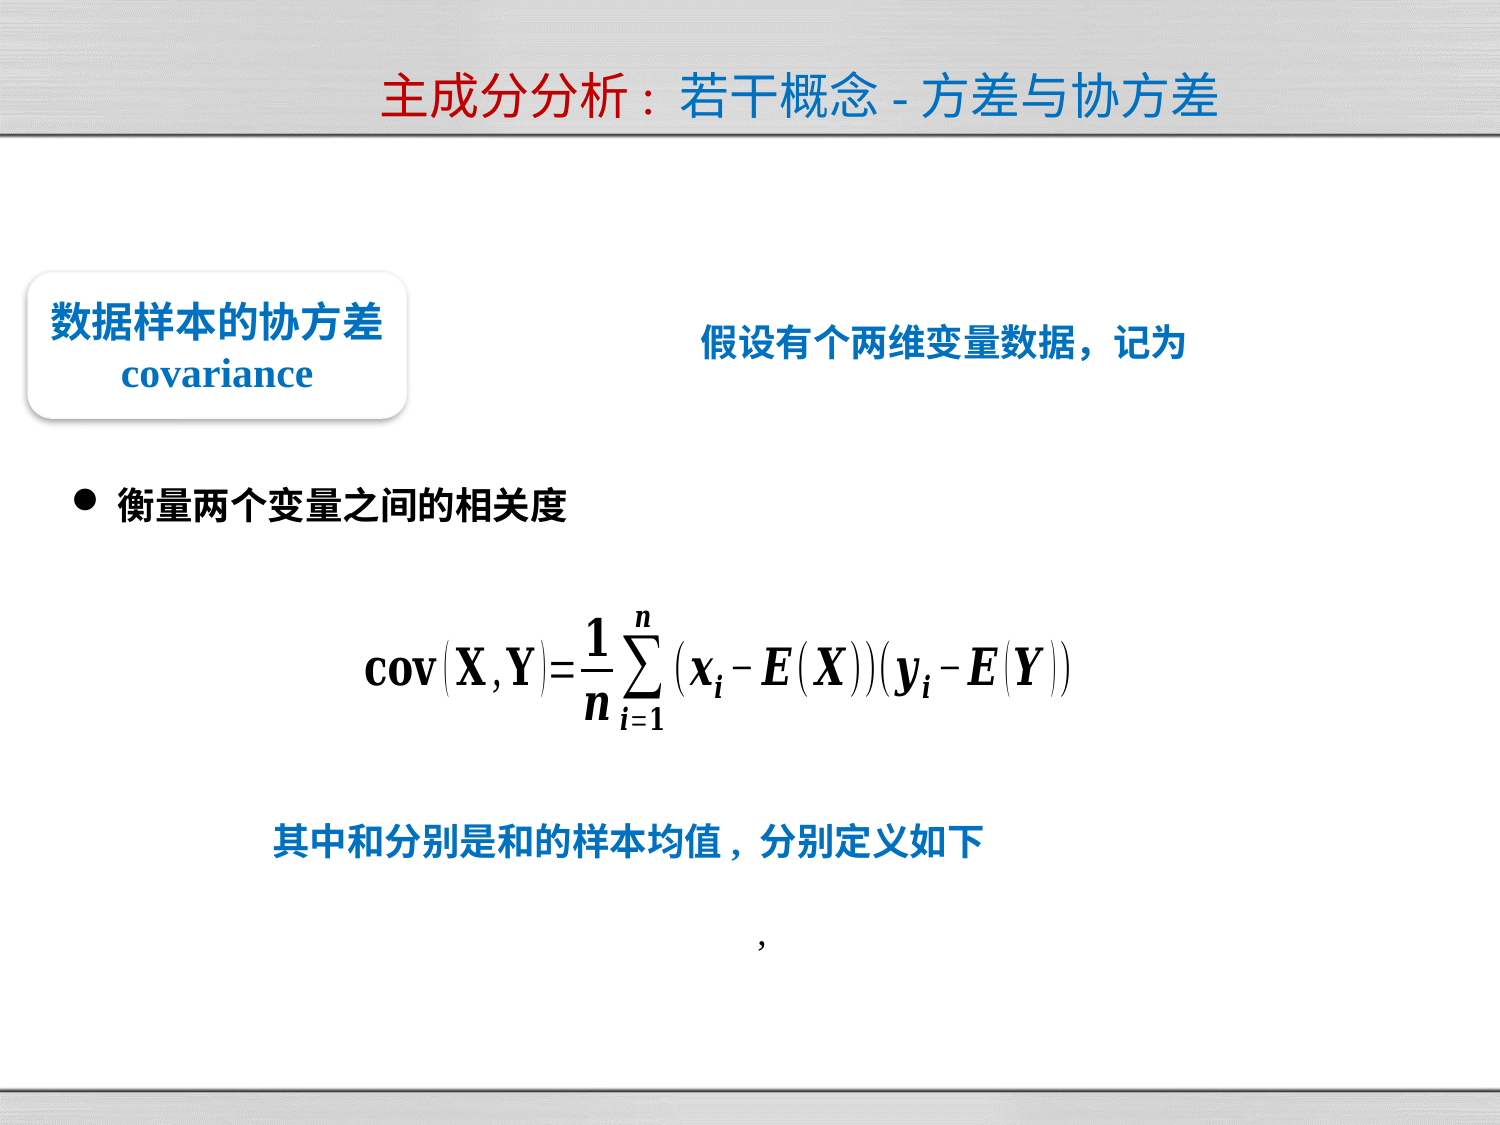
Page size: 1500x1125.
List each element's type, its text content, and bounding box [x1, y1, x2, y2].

picture [0, 0, 1500, 1125]
text_box 衡量两个变量之间的相关度 [56, 474, 1414, 535]
title 主成分分析: 若干概念-方差与协方差 [121, 36, 1478, 144]
text_box 数据样本的协方差 covariance [28, 272, 407, 419]
